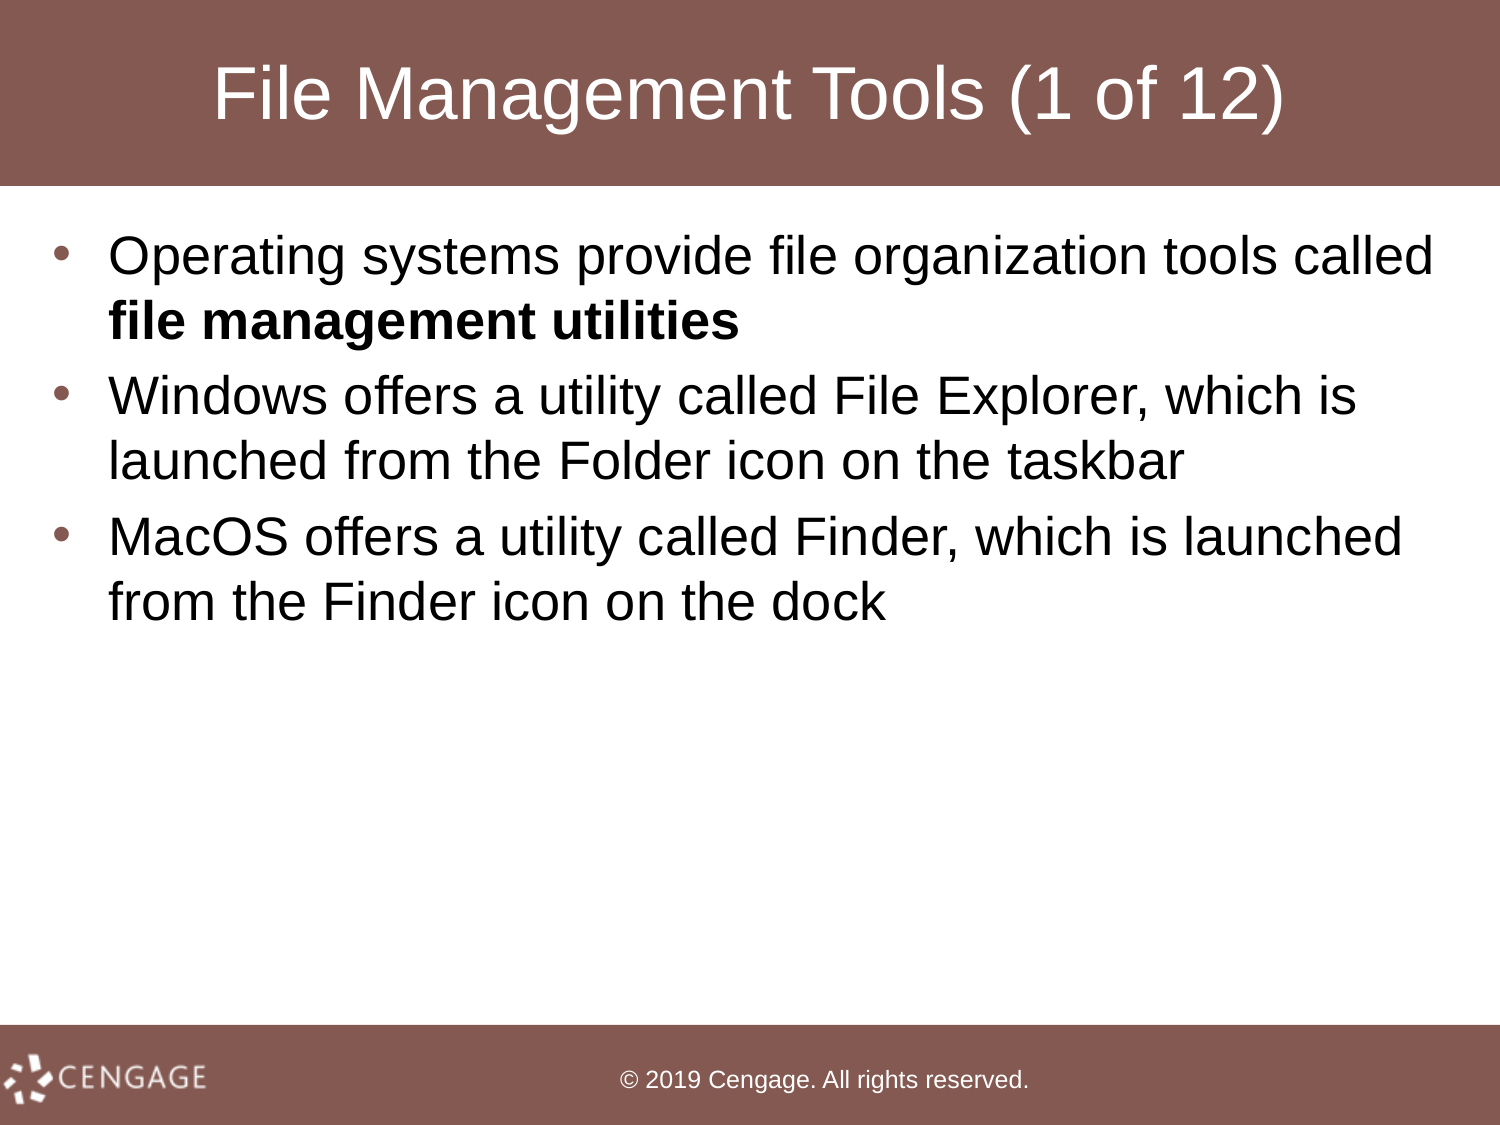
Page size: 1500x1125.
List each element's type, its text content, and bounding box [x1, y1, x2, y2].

list Operating systems provide file organization tools called file management utilities Windows offers a utility called File Explorer, which is launched from the Folder icon on the taskbar MacOS offers a utility called Finder, which is launched from the Finder icon on the dock [37, 212, 1475, 1005]
picture [0, 1051, 211, 1106]
title File Management Tools (1 of 12) [75, 4, 1425, 175]
